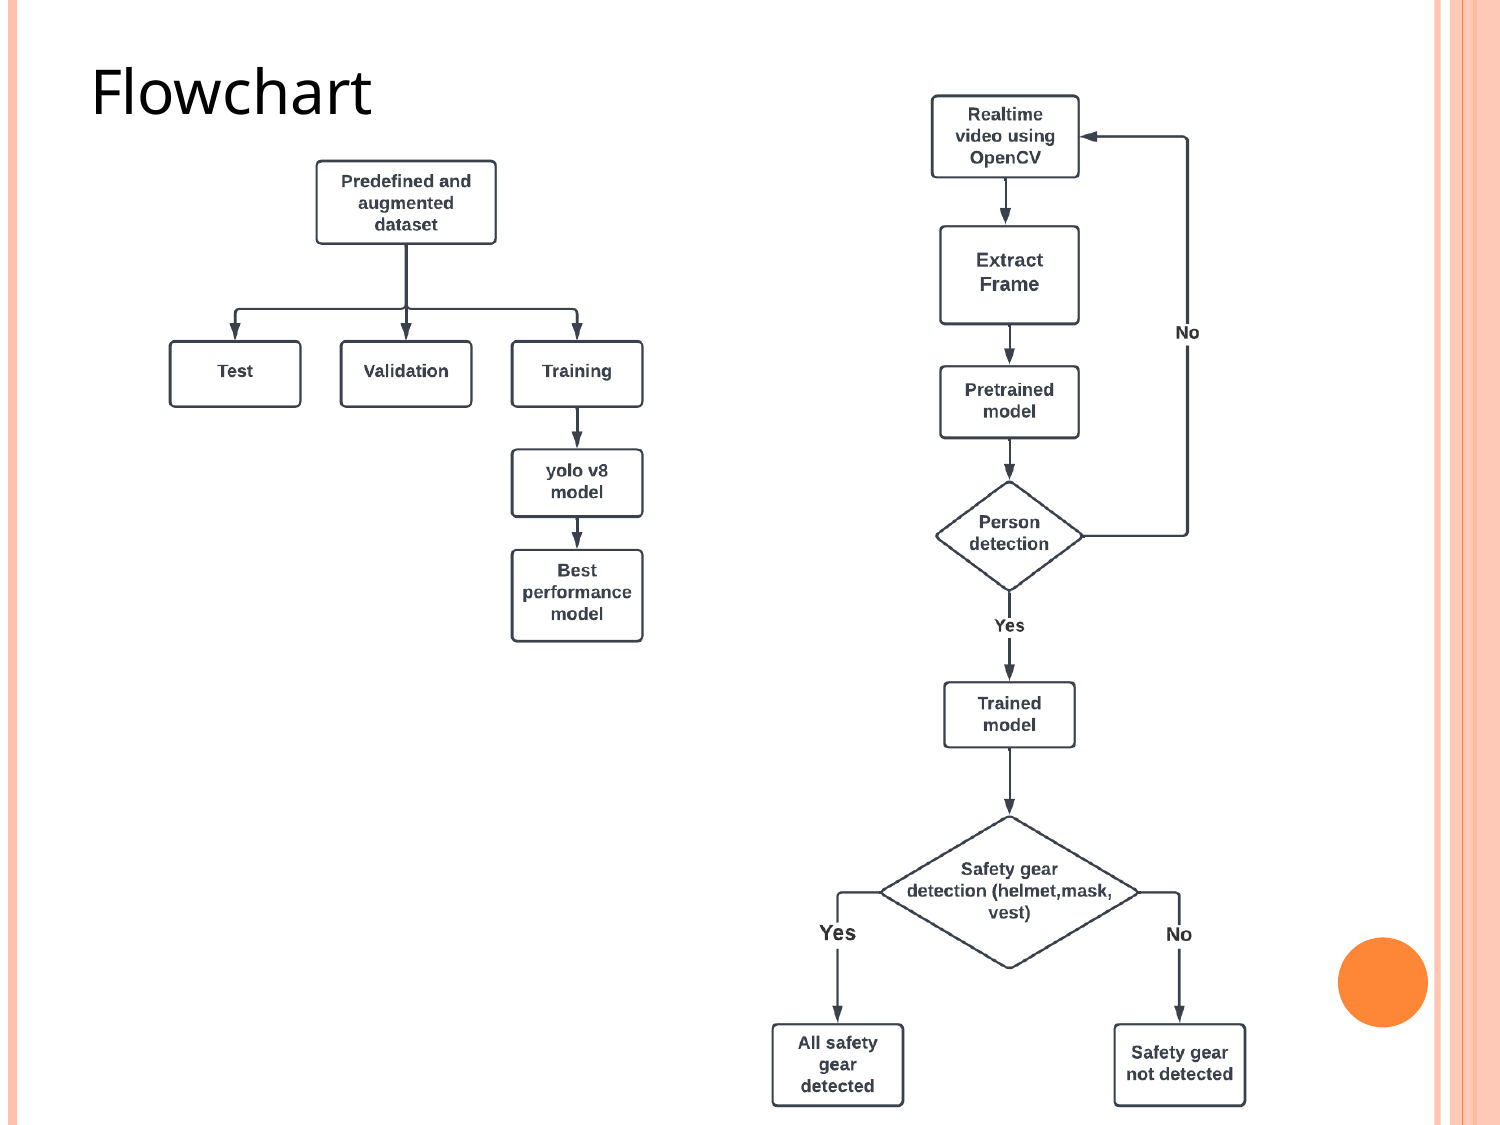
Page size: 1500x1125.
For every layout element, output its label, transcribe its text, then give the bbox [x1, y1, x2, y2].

title Flowchart [75, 45, 1300, 135]
picture [137, 62, 1278, 1125]
